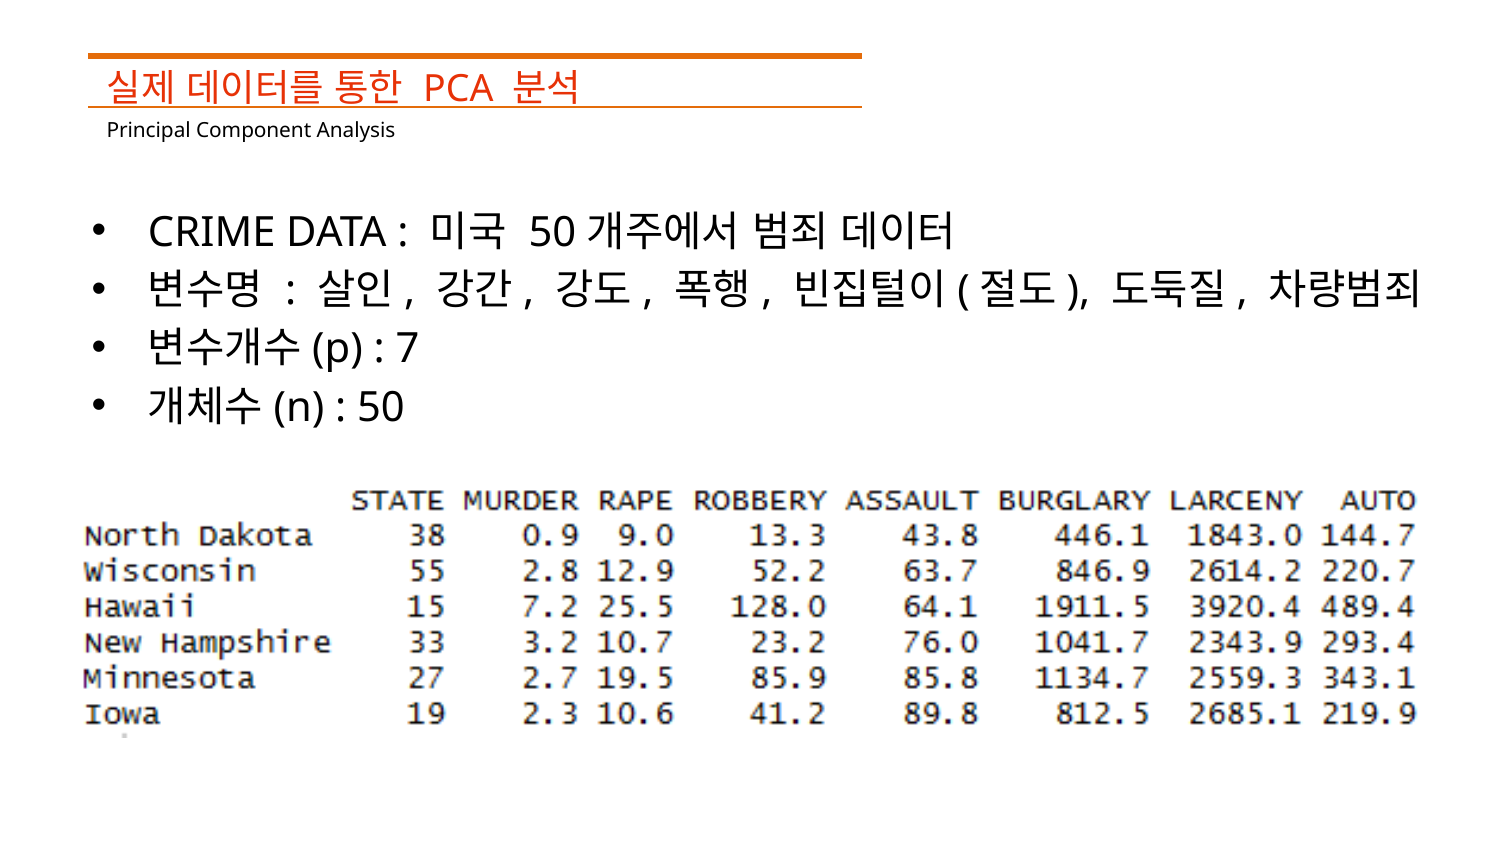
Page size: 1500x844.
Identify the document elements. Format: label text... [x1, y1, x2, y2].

picture [72, 480, 1436, 738]
text_box [0, 0, 1500, 75]
list CRIME DATA : 미국 50개주에서 범죄 데이터 변수명 : 살인, 강간, 강도, 폭행, 빈집털이(절도), 도둑질, 차량범죄 변수개수(p) : 7 개체수(n) : 50 [76, 196, 1441, 470]
text_box 실제 데이터를 통한 PCA 분석 Principal Component Analysis [91, 56, 939, 149]
